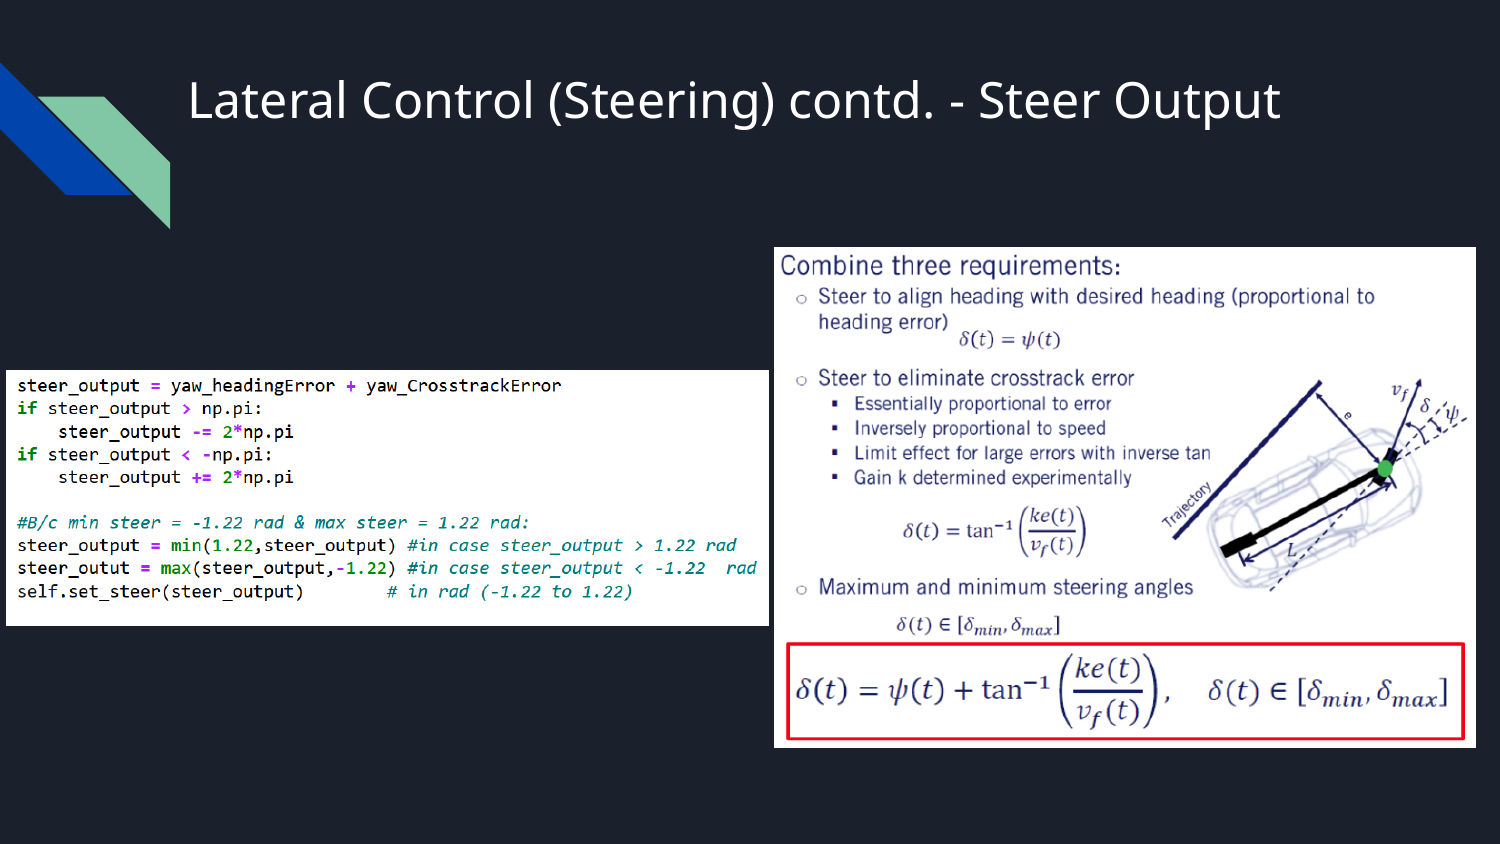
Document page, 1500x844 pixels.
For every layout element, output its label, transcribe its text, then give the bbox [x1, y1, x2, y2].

picture [773, 247, 1476, 749]
title Lateral Control (Steering) contd. - Steer Output [172, 53, 1469, 187]
picture [5, 370, 769, 626]
